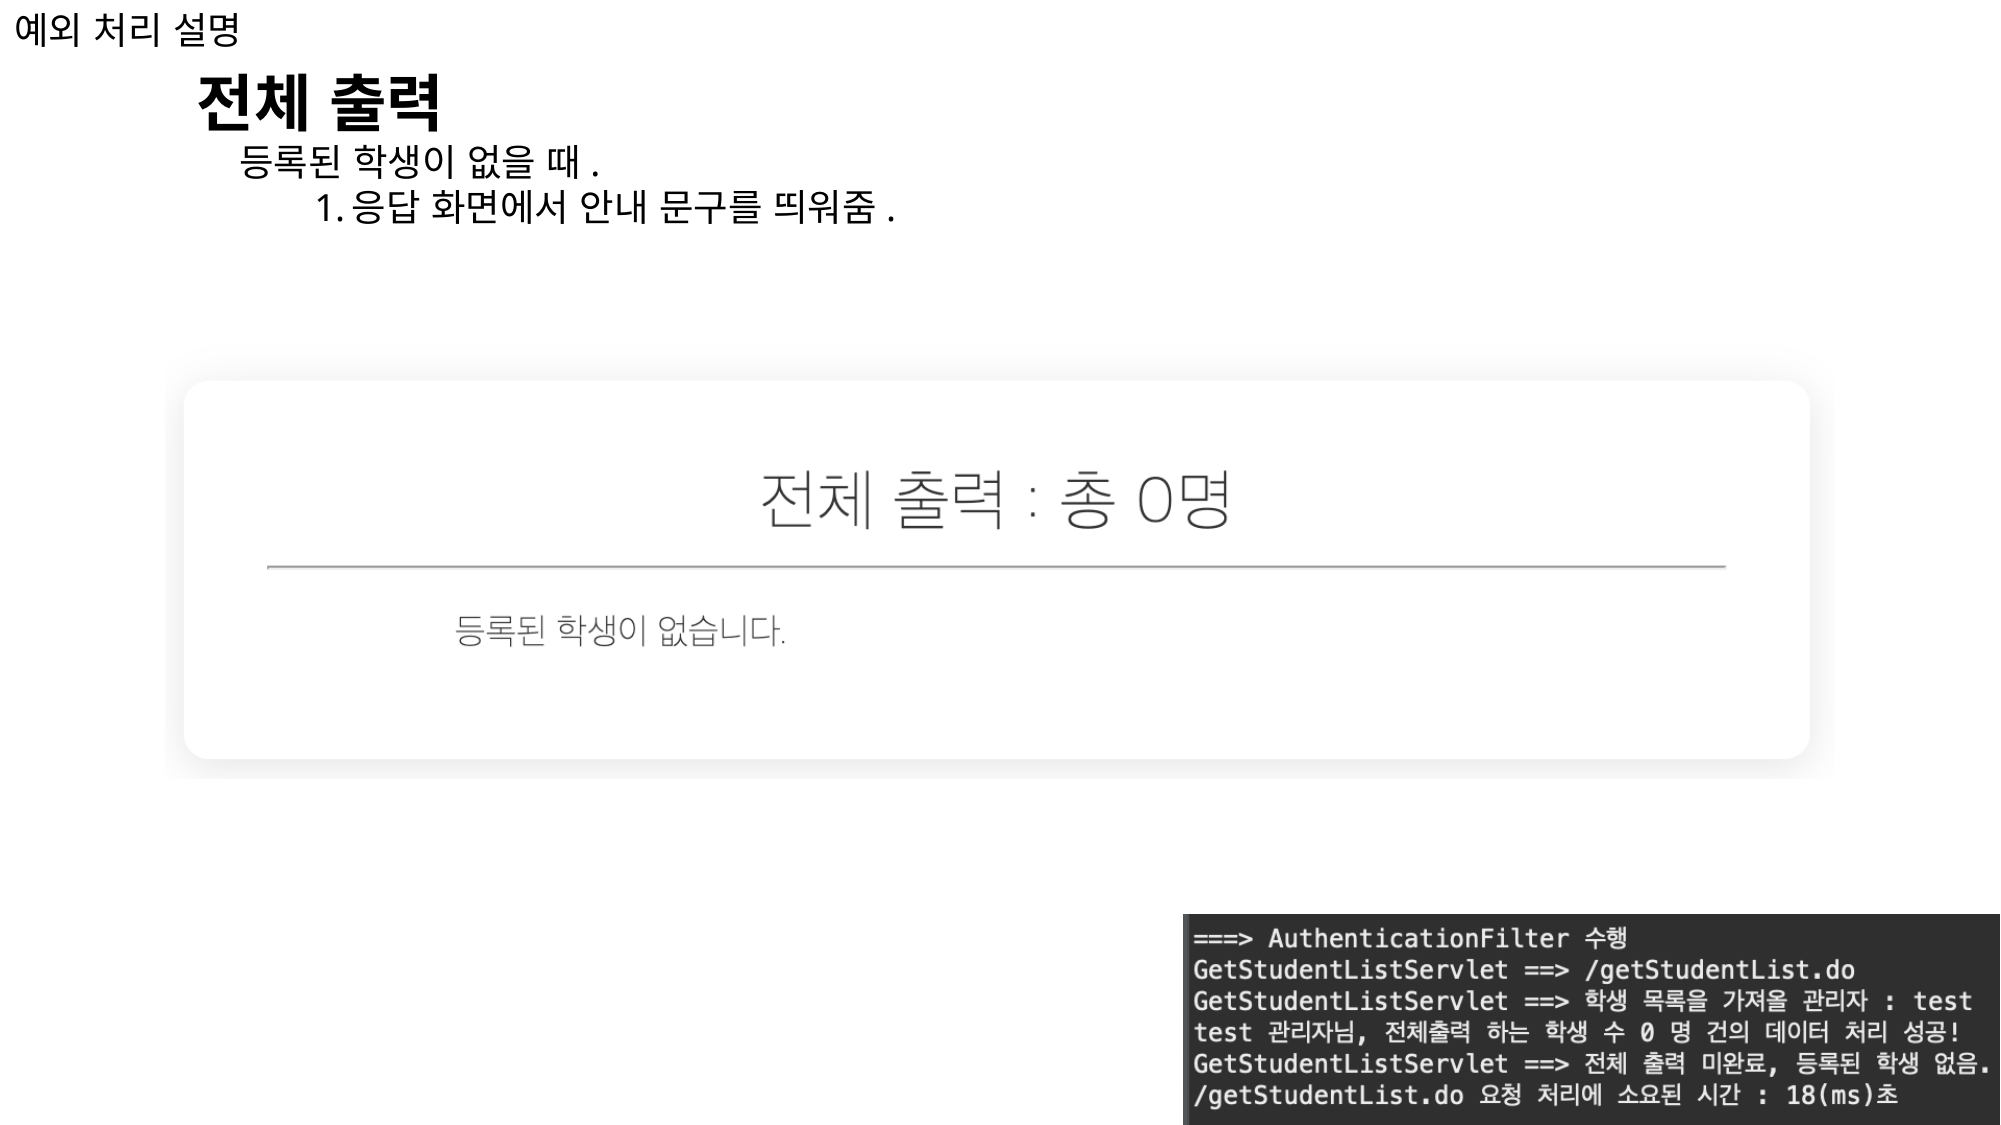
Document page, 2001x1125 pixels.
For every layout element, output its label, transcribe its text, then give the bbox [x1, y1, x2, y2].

text_box 예외 처리 설명 [0, 0, 2000, 60]
picture [1183, 914, 2000, 1125]
picture [165, 346, 1835, 779]
text_box 전체 출력 등록된 학생이 없을 때. 응답 화면에서 안내 문구를 띄워줌. [0, 11, 1475, 311]
